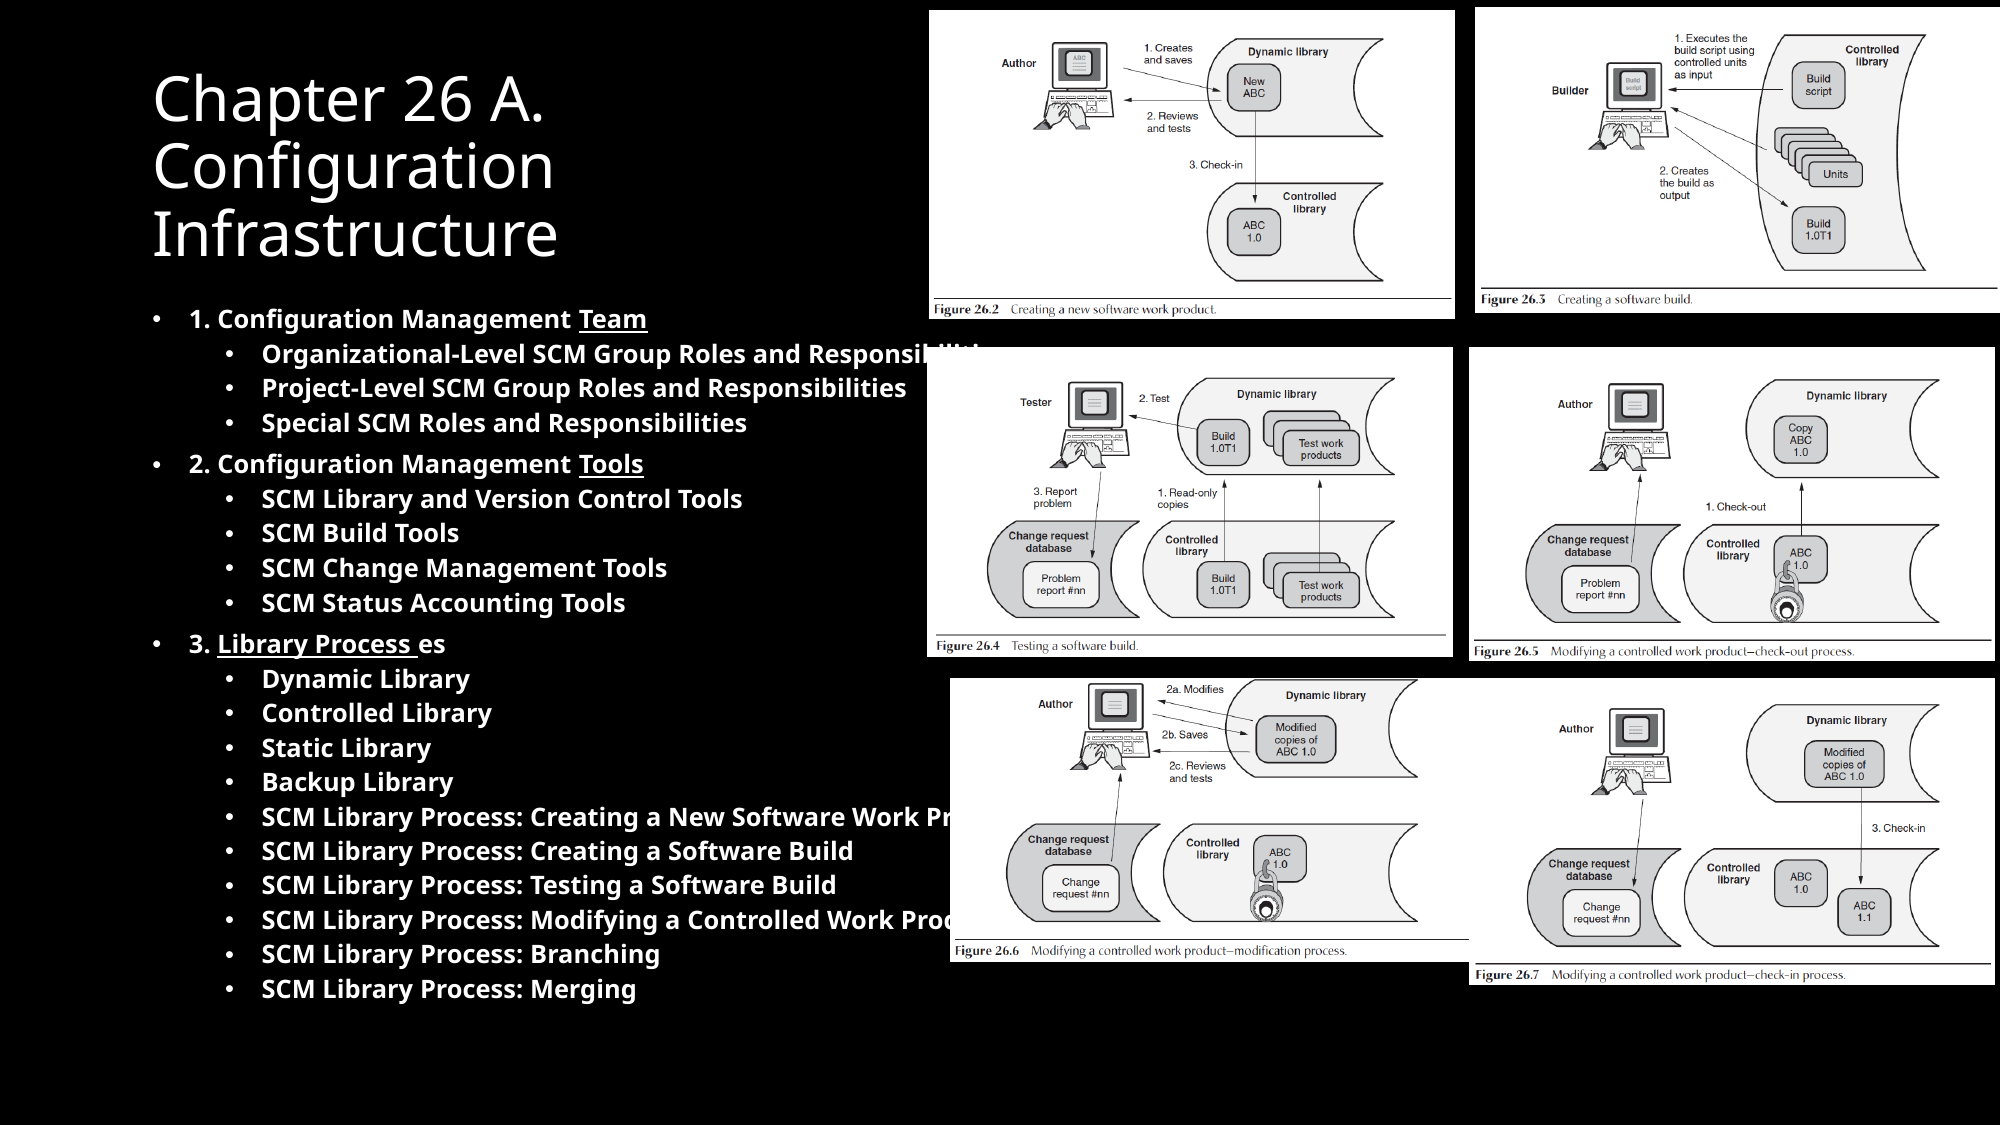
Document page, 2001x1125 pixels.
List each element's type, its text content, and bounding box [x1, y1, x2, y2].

list 1. Configuration Management Team Organizational-Level SCM Group Roles and Responsibilities Project-Level SCM Group Roles and Responsibilities Special SCM Roles and Responsibilities 2. Configuration Management Tools SCM Library and Version Control Tools SCM Build Tools SCM Change Management Tools SCM Status Accounting Tools 3. Library Process es Dynamic Library Controlled Library Static Library Backup Library SCM Library Process: Creating a New Software Work Product SCM Library Process: Creating a Software Build SCM Library Process: Testing a Software Build SCM Library Process: Modifying a Controlled Work Product SCM Library Process: Branching SCM Library Process: Merging [137, 299, 1863, 1014]
picture [927, 347, 1453, 657]
title Chapter 26 A. Configuration Infrastructure [137, 59, 929, 278]
picture [929, 10, 1455, 319]
picture [949, 678, 1995, 985]
picture [1474, 7, 2000, 313]
picture [1469, 347, 1995, 661]
